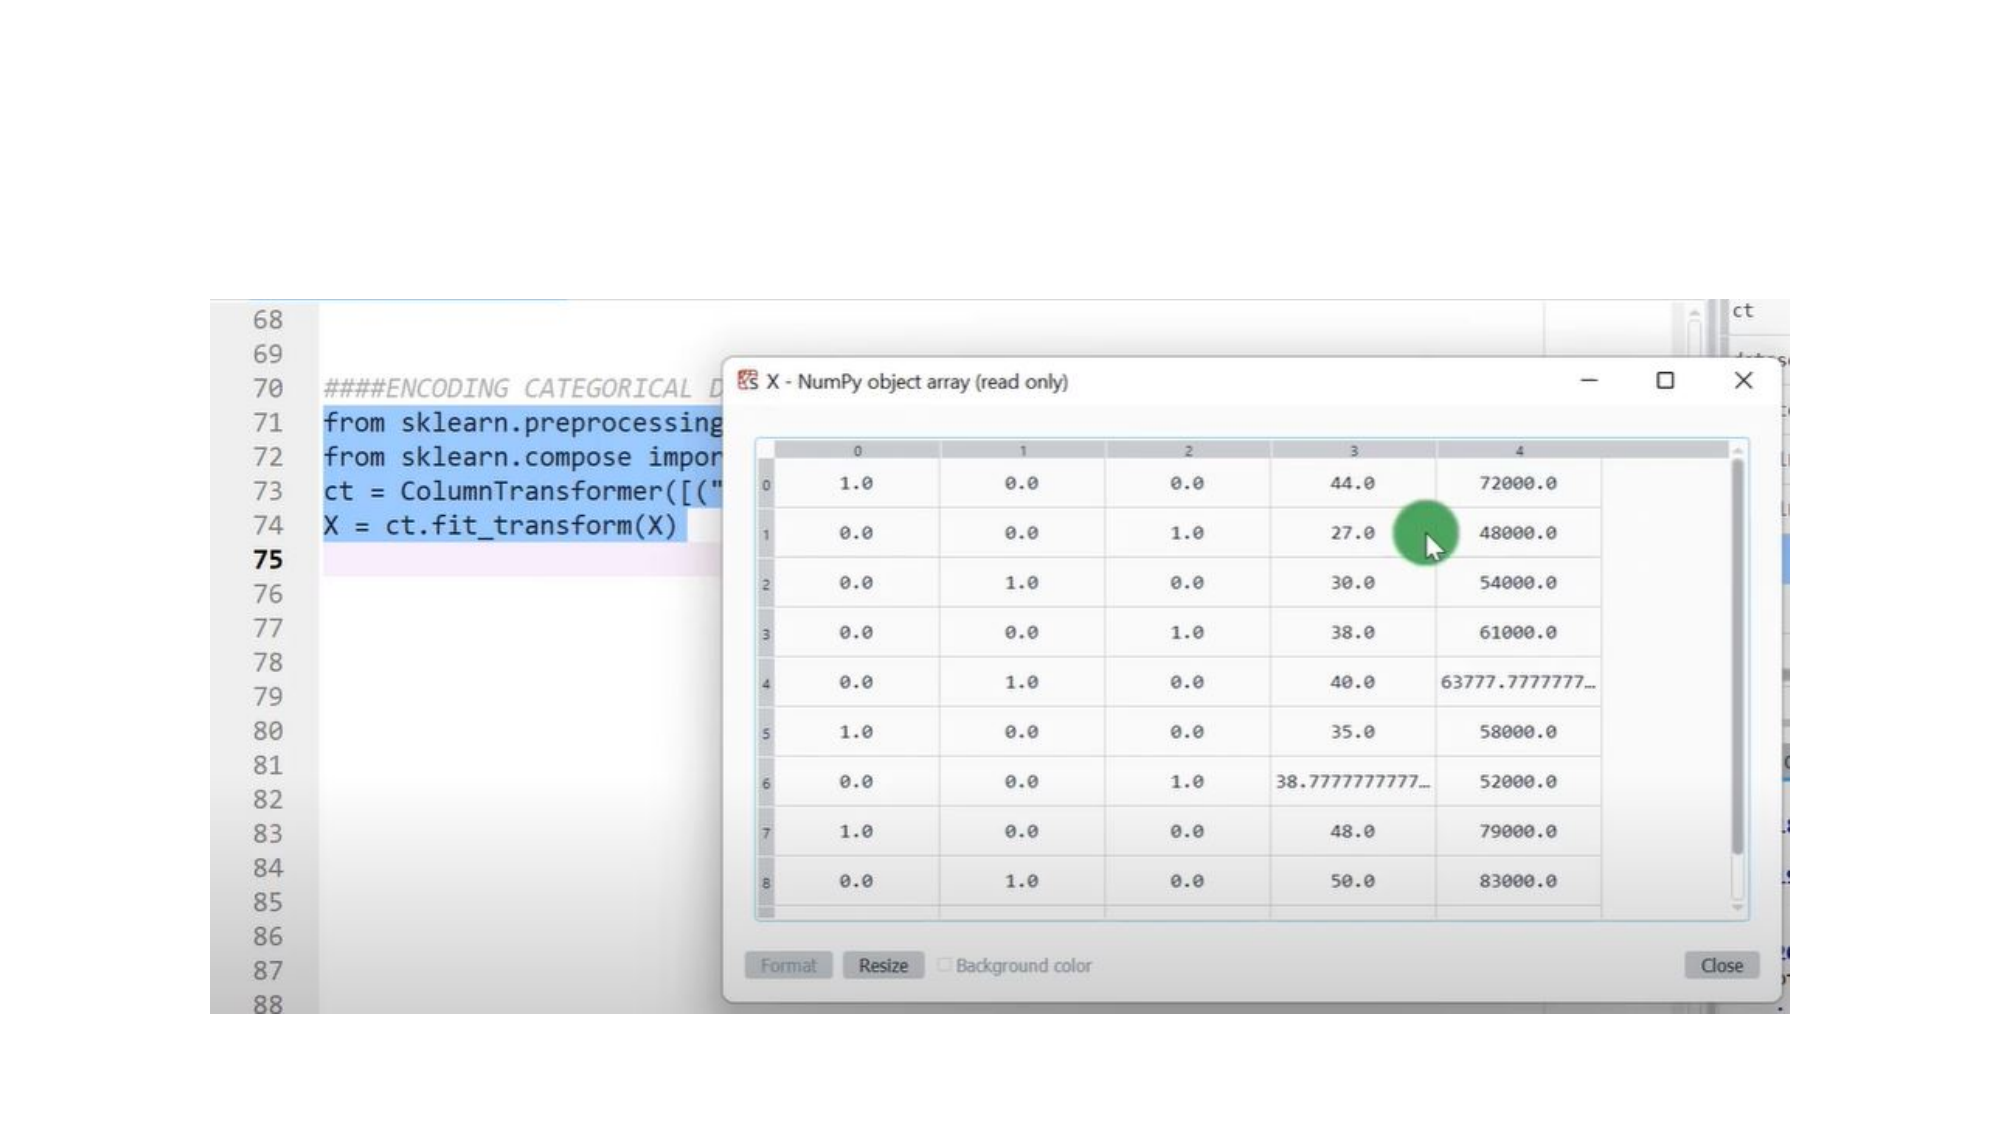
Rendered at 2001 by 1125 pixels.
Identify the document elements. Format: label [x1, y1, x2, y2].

list [210, 299, 1790, 1014]
